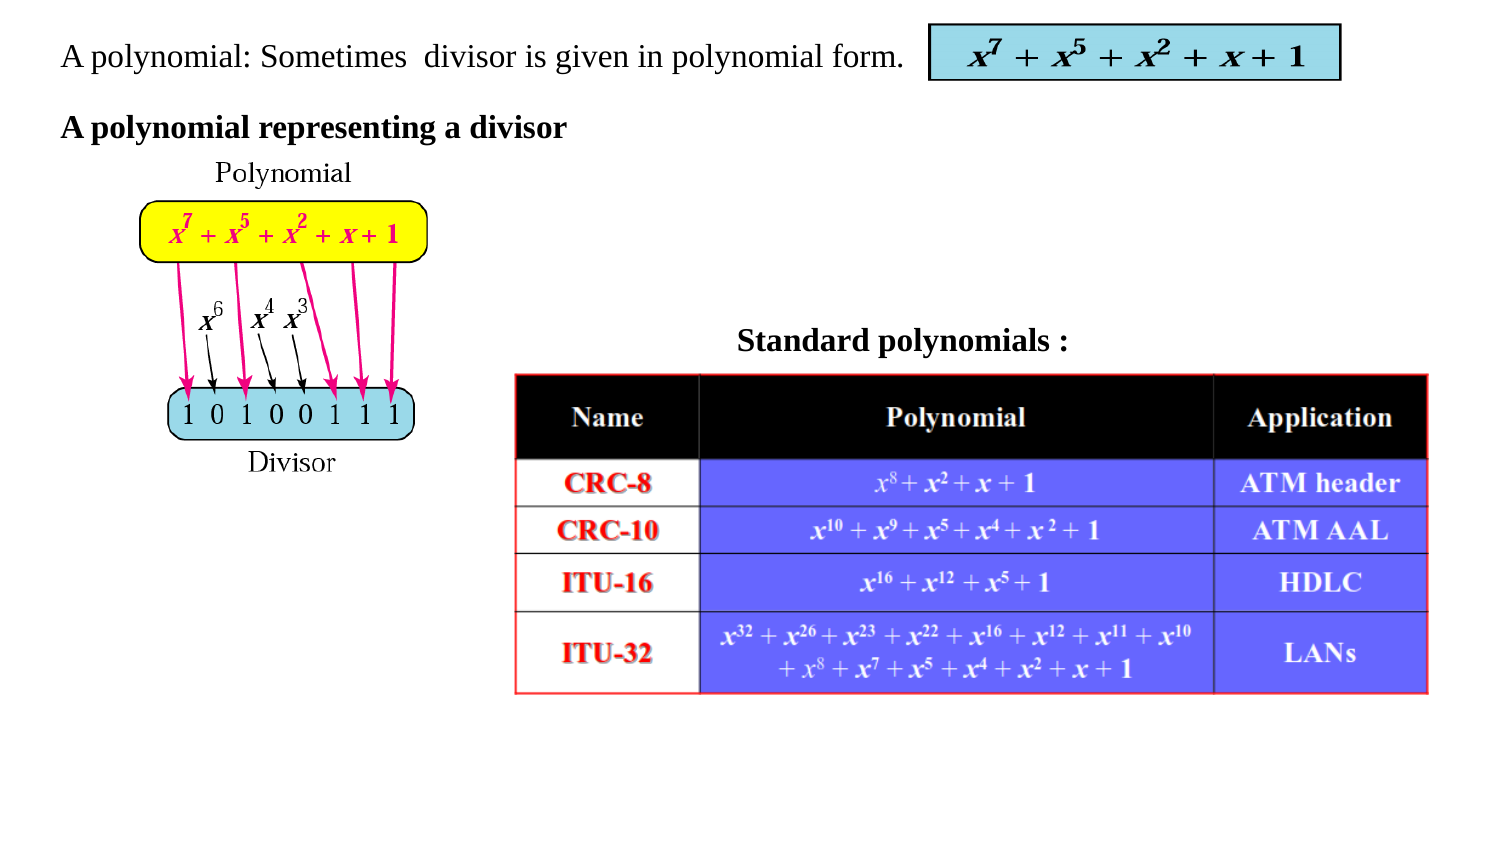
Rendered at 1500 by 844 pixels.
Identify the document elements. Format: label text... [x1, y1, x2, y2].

list A polynomial: Sometimes divisor is given in polynomial form. A polynomial representing a divisor Standard polynomials : [45, 13, 1449, 750]
picture [138, 155, 429, 479]
picture [513, 372, 1429, 696]
picture [927, 23, 1342, 82]
